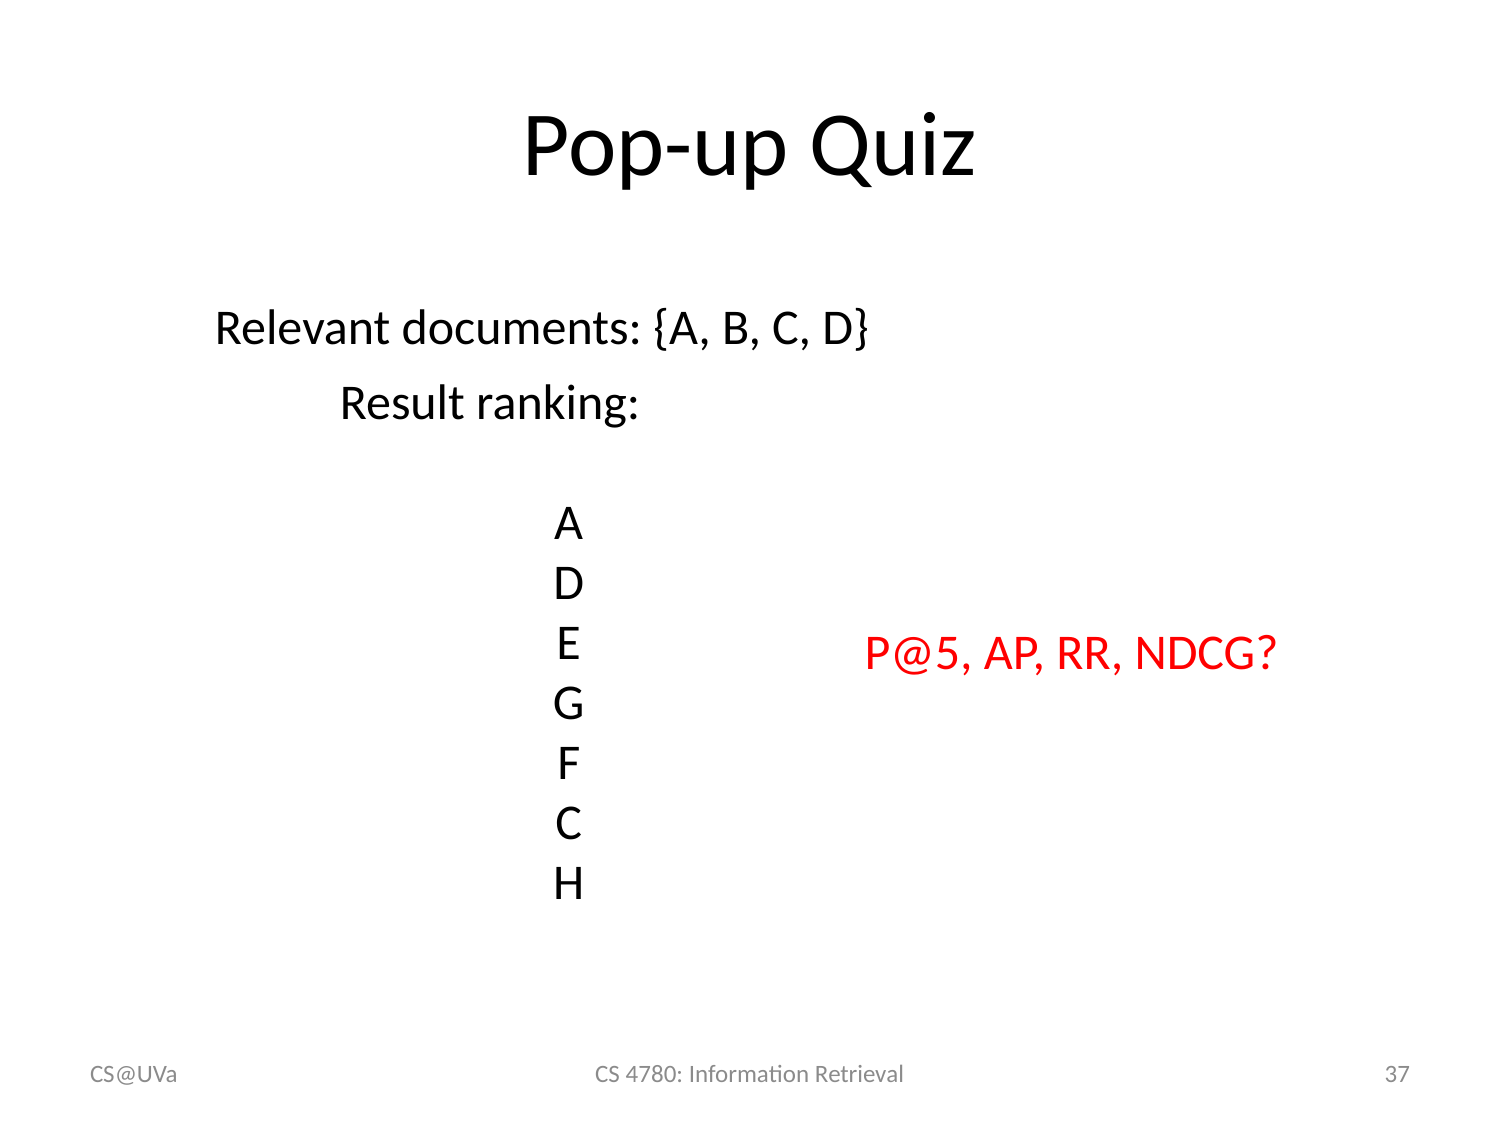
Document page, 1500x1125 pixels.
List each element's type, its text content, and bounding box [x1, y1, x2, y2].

title Pop-up Quiz [75, 45, 1425, 233]
text_box Relevant documents: {A, B, C, D} [200, 287, 900, 363]
slide_number 37 [1074, 1042, 1425, 1103]
footer CS 4780: Information Retrieval [512, 1042, 988, 1103]
slide_number CS@UVa [75, 1042, 425, 1103]
text_box P@5, AP, RR, NDCG? [849, 612, 1363, 688]
text_box Result ranking: A D E G F C H [324, 362, 813, 918]
